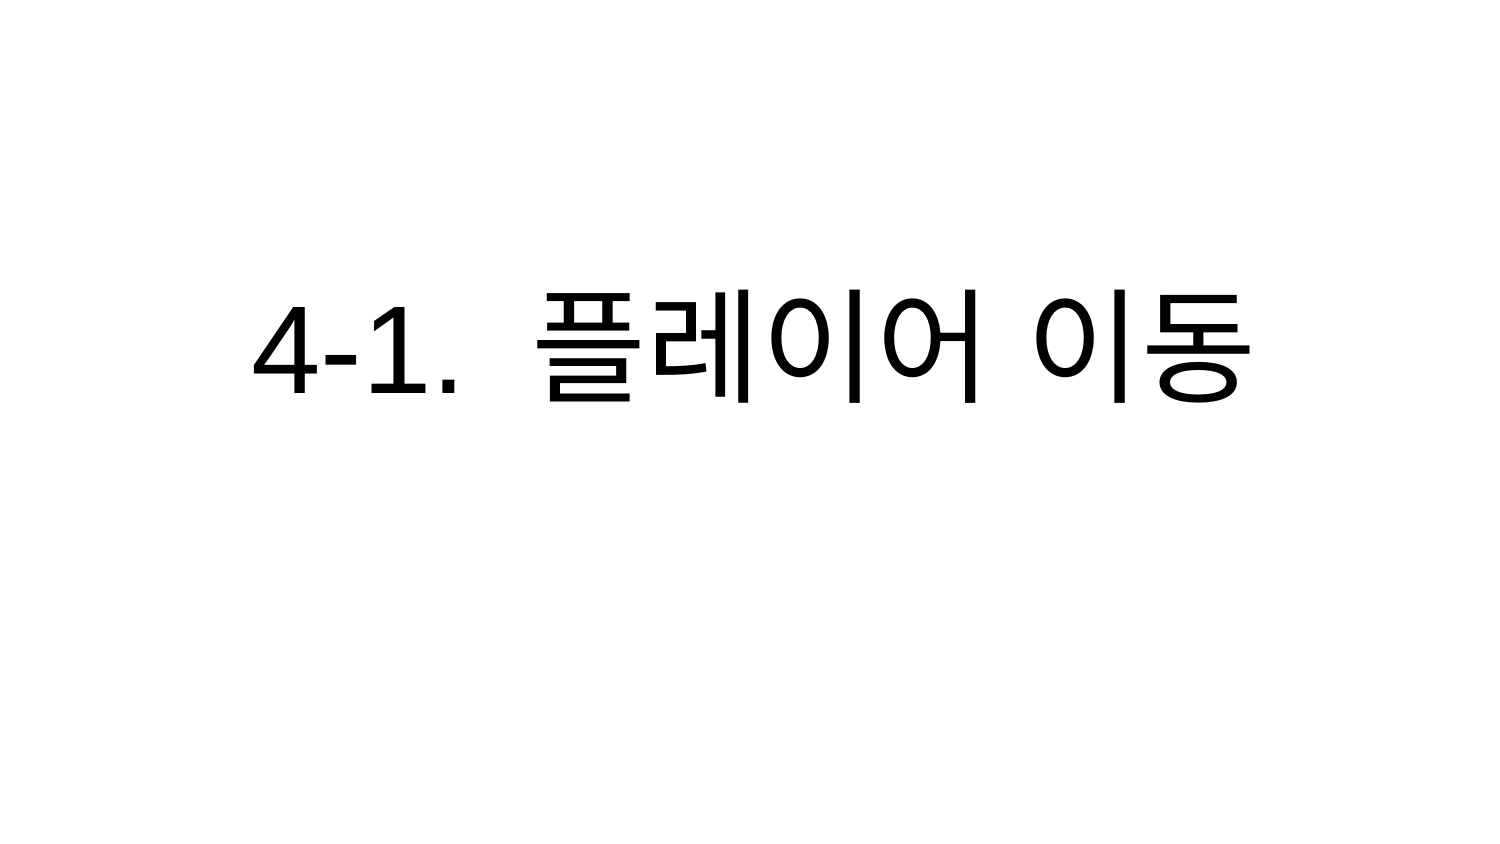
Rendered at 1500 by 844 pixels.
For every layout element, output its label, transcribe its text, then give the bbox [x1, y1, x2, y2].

text_box 4-1. 플레이어 이동 [161, 270, 1339, 436]
